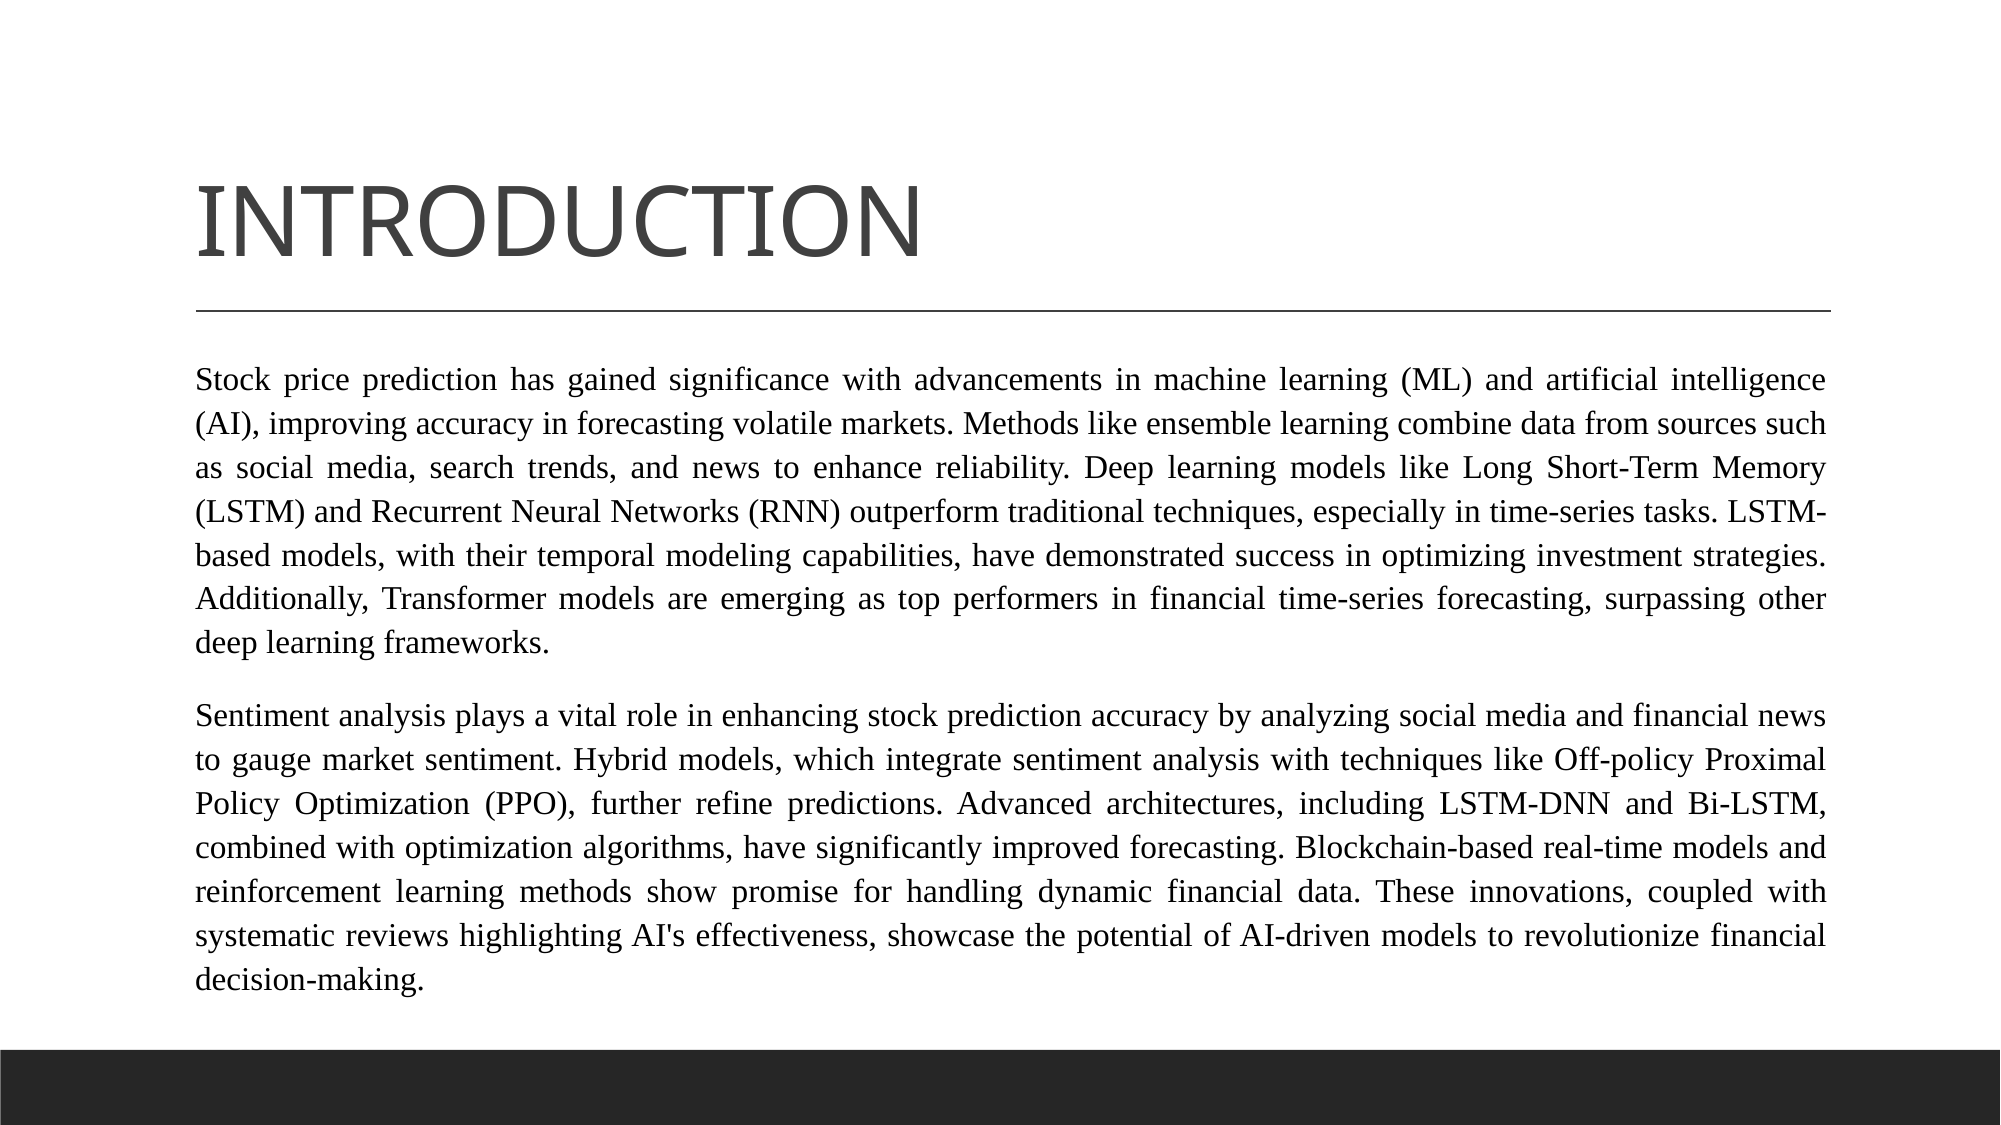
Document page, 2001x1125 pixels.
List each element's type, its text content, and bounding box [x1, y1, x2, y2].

list Stock price prediction has gained significance with advancements in machine learning (ML) and artificial intelligence (AI), improving accuracy in forecasting volatile markets. Methods like ensemble learning combine data from sources such as social media, search trends, and news to enhance reliability. Deep learning models like Long Short-Term Memory (LSTM) and Recurrent Neural Networks (RNN) outperform traditional techniques, especially in time-series tasks. LSTM-based models, with their temporal modeling capabilities, have demonstrated success in optimizing investment strategies. Additionally, Transformer models are emerging as top performers in financial time-series forecasting, surpassing other deep learning frameworks. Sentiment analysis plays a vital role in enhancing stock prediction accuracy by analyzing social media and financial news to gauge market sentiment. Hybrid models, which integrate sentiment analysis with techniques like Off-policy Proximal Policy Optimization (PPO), further refine predictions. Advanced architectures, including LSTM-DNN and Bi-LSTM, combined with optimization algorithms, have significantly improved forecasting. Blockchain-based real-time models and reinforcement learning methods show promise for handling dynamic financial data. These innovations, coupled with systematic reviews highlighting AI's effectiveness, showcase the potential of AI-driven models to revolutionize financial decision-making. [180, 345, 1830, 1015]
title INTRODUCTION [180, 47, 1830, 285]
